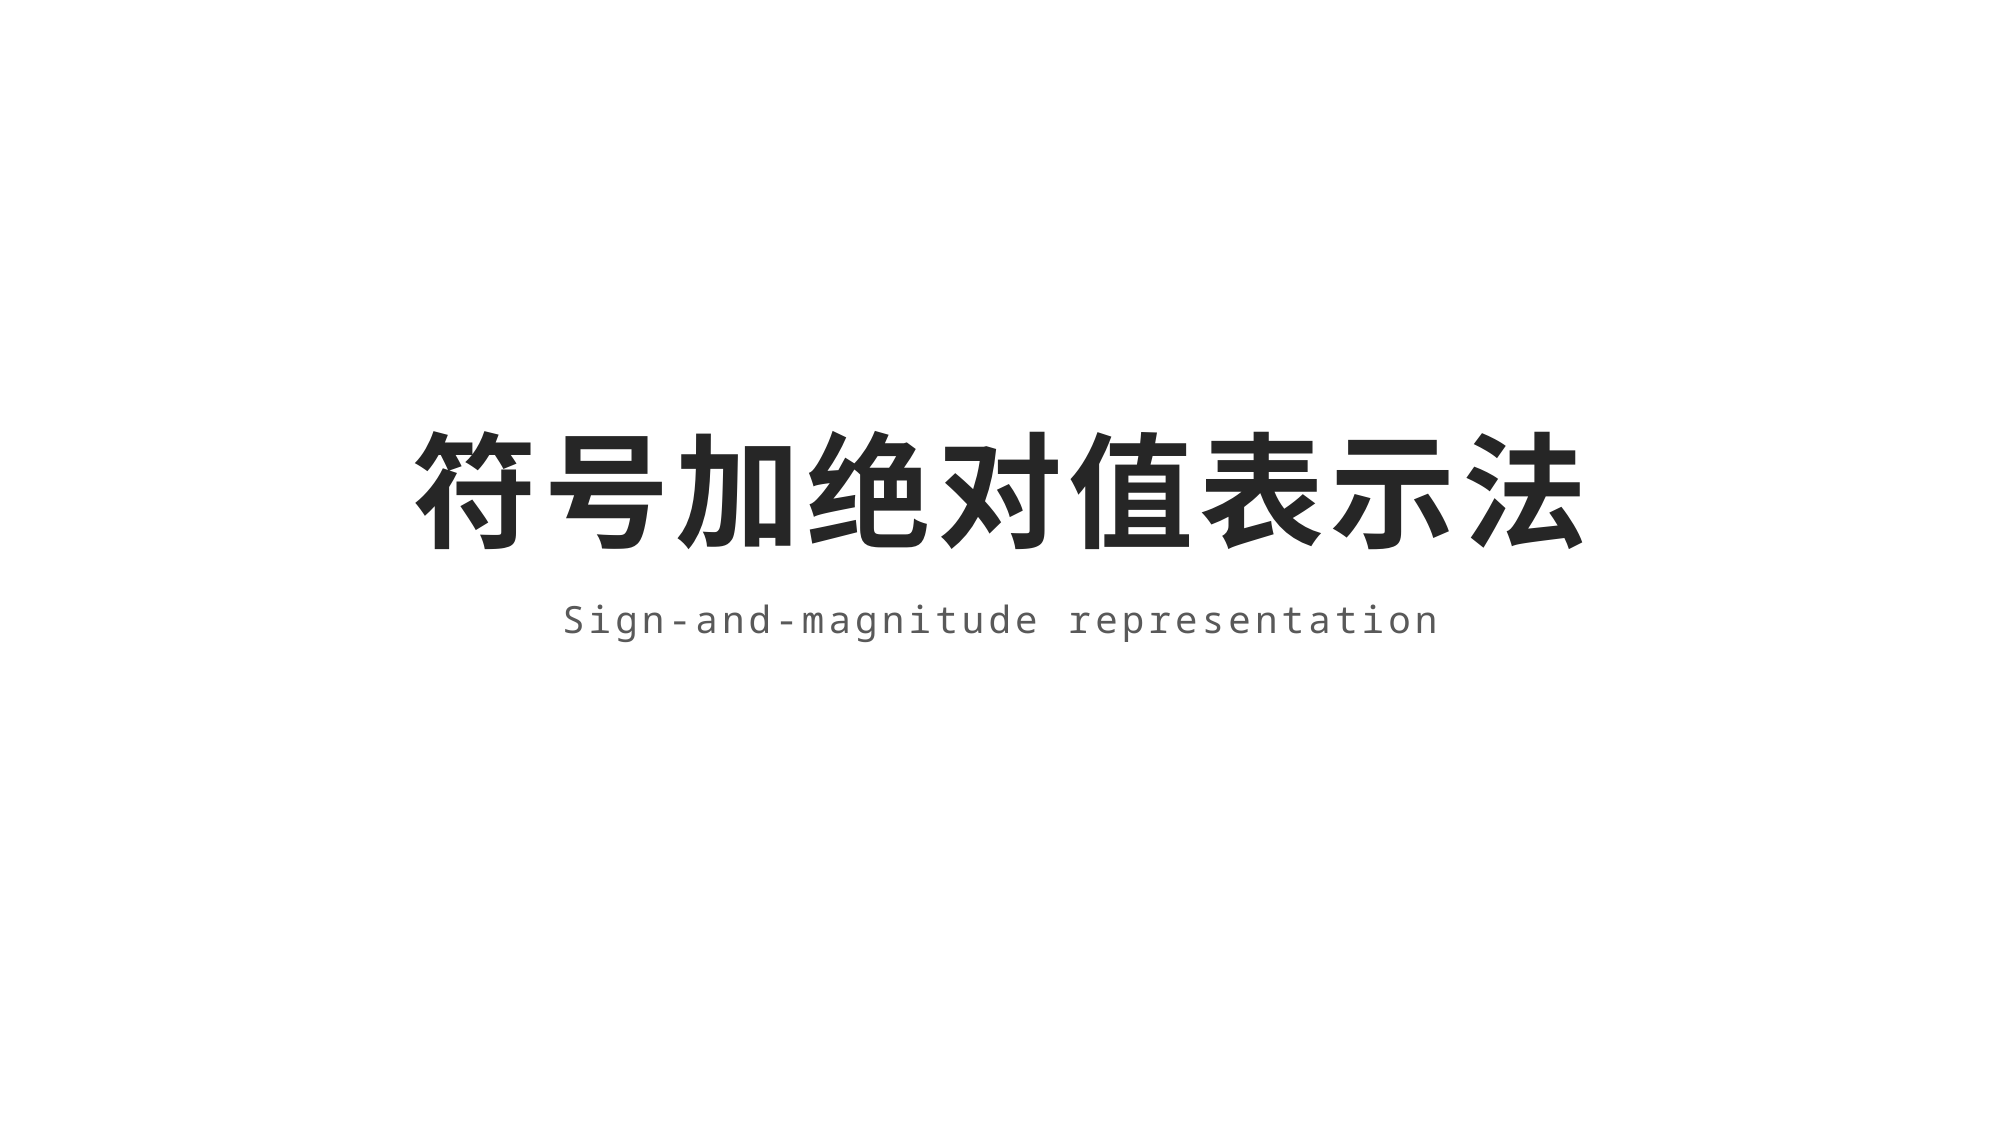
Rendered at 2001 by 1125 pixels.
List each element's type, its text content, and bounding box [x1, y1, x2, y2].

title 符号加绝对值表示法 [196, 149, 1805, 572]
subtitle Sign-and-magnitude representation [196, 584, 1805, 826]
